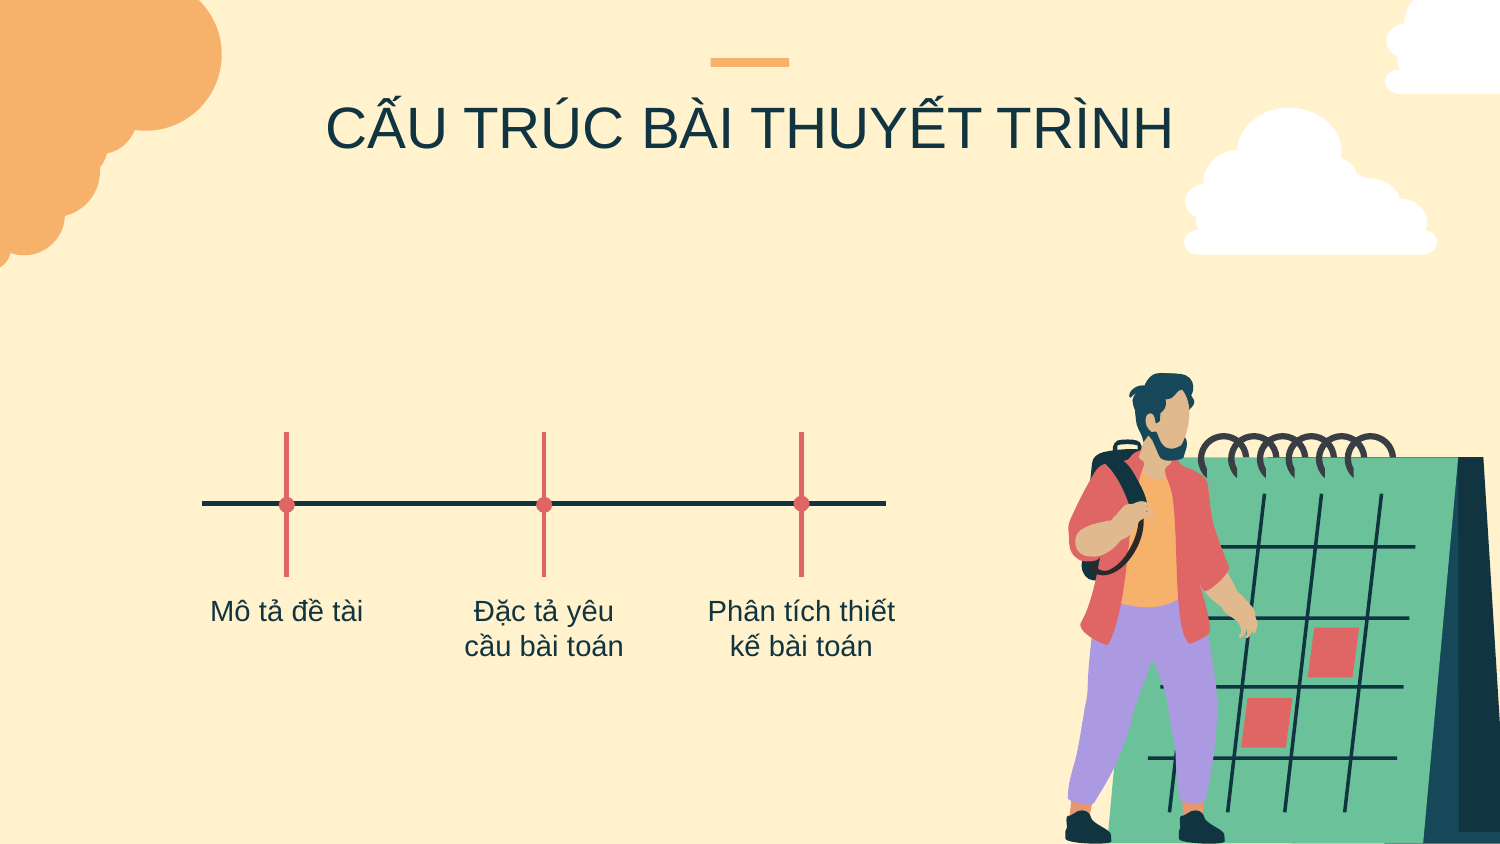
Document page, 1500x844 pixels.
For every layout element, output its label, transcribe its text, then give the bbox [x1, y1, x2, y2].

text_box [1065, 372, 1500, 844]
text_box [710, 58, 790, 67]
subtitle Mô tả đề tài [176, 577, 398, 672]
title CẤU TRÚC BÀI THUYẾT TRÌNH [51, 74, 1449, 169]
subtitle Phân tích thiết kế bài toán [691, 577, 912, 672]
subtitle Đặc tả yêu cầu bài toán [433, 577, 655, 672]
